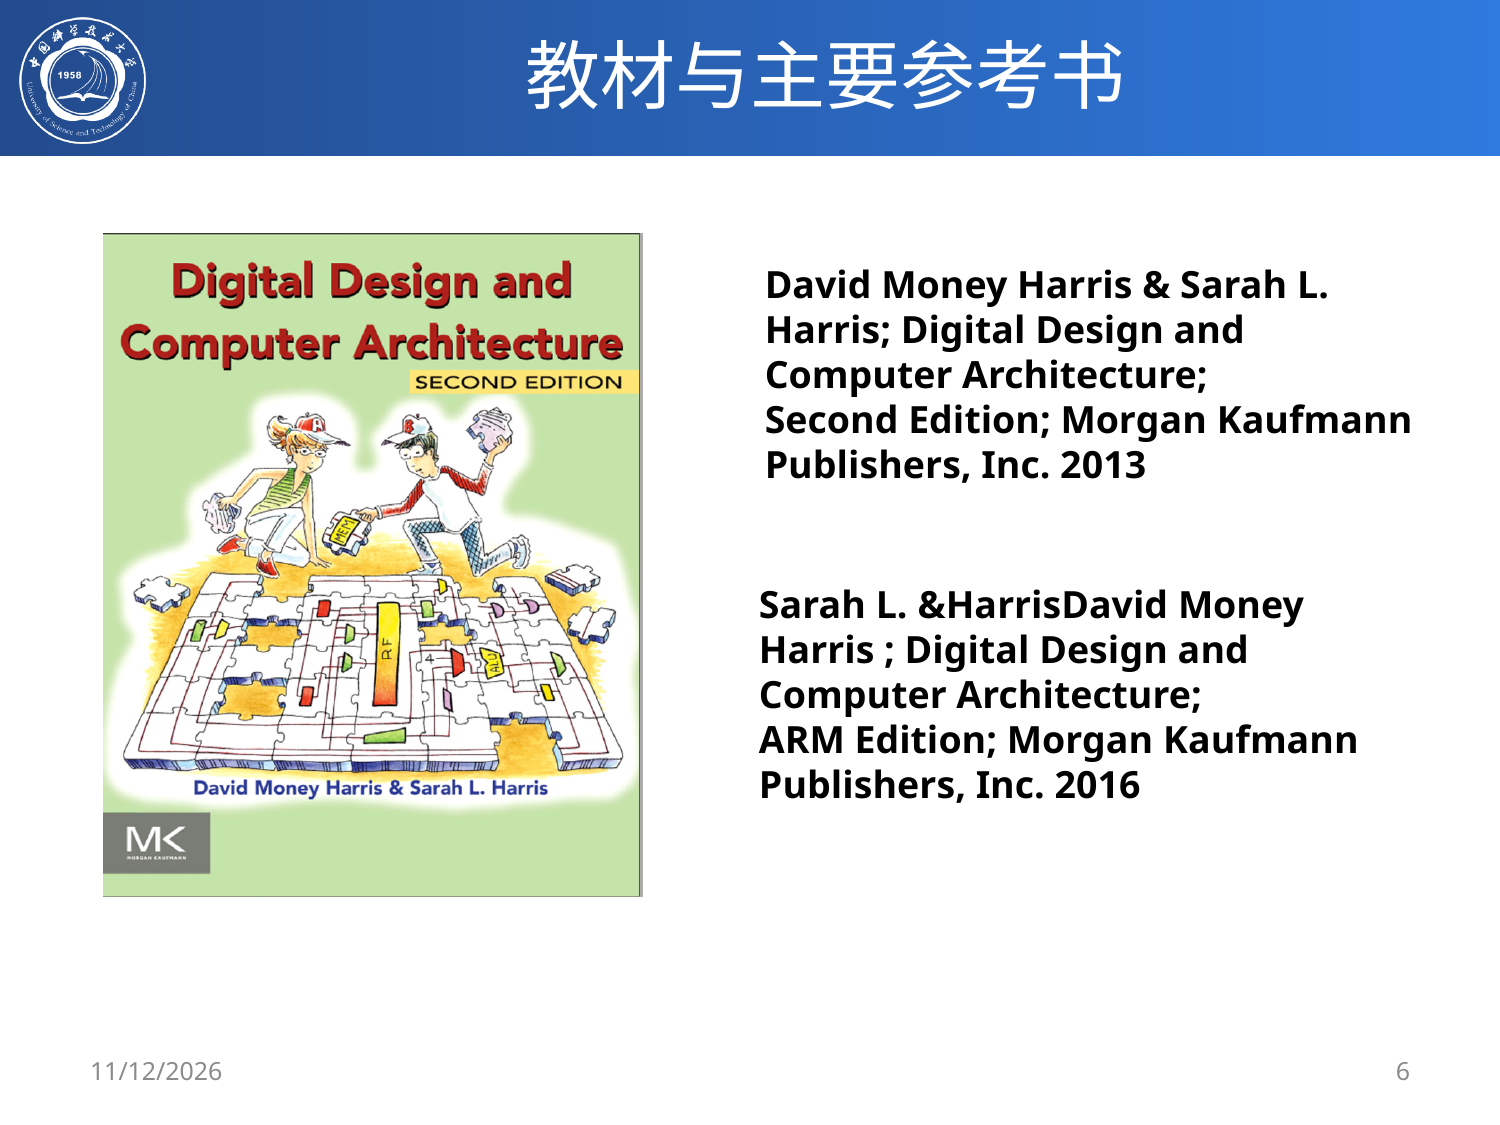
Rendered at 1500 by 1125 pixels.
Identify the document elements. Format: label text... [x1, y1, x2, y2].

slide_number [75, 1042, 425, 1103]
title 教材与主要参考书 [150, 0, 1500, 148]
picture [103, 232, 643, 897]
text_box David Money Harris & Sarah L. Harris; Digital Design and Computer Architecture; Second Edition; Morgan Kaufmann Publishers, Inc. 2013 [750, 253, 1439, 539]
text_box Sarah L. &HarrisDavid Money Harris ; Digital Design and Computer Architecture; ARM Edition; Morgan Kaufmann Publishers, Inc. 2016 [744, 573, 1433, 859]
slide_number 6 [1074, 1042, 1425, 1103]
picture [19, 17, 146, 144]
